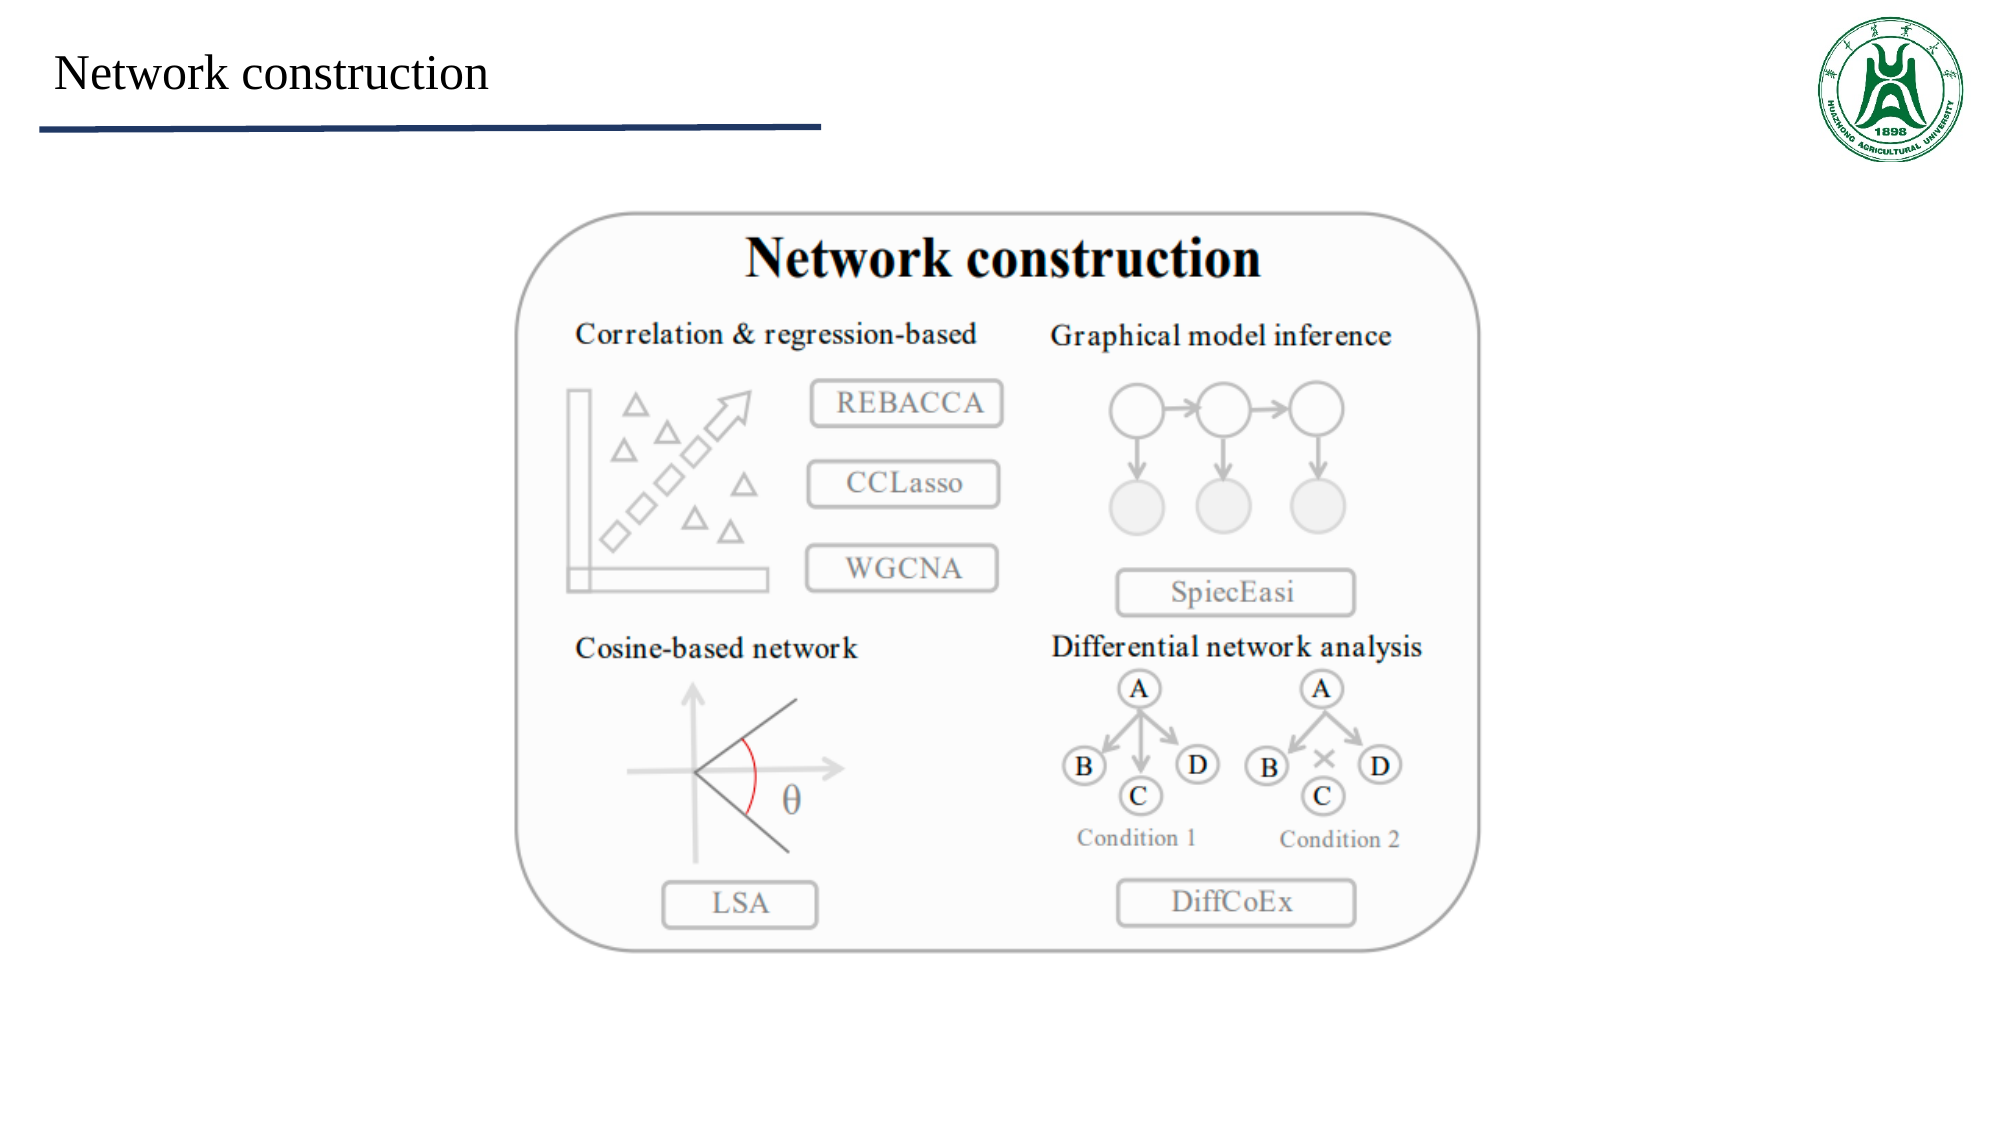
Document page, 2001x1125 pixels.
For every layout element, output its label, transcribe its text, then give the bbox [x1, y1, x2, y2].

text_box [39, 126, 821, 130]
text_box Network construction [39, 32, 953, 108]
text_box [29, 32, 1281, 119]
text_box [1808, 6, 1971, 195]
picture [495, 194, 1504, 971]
